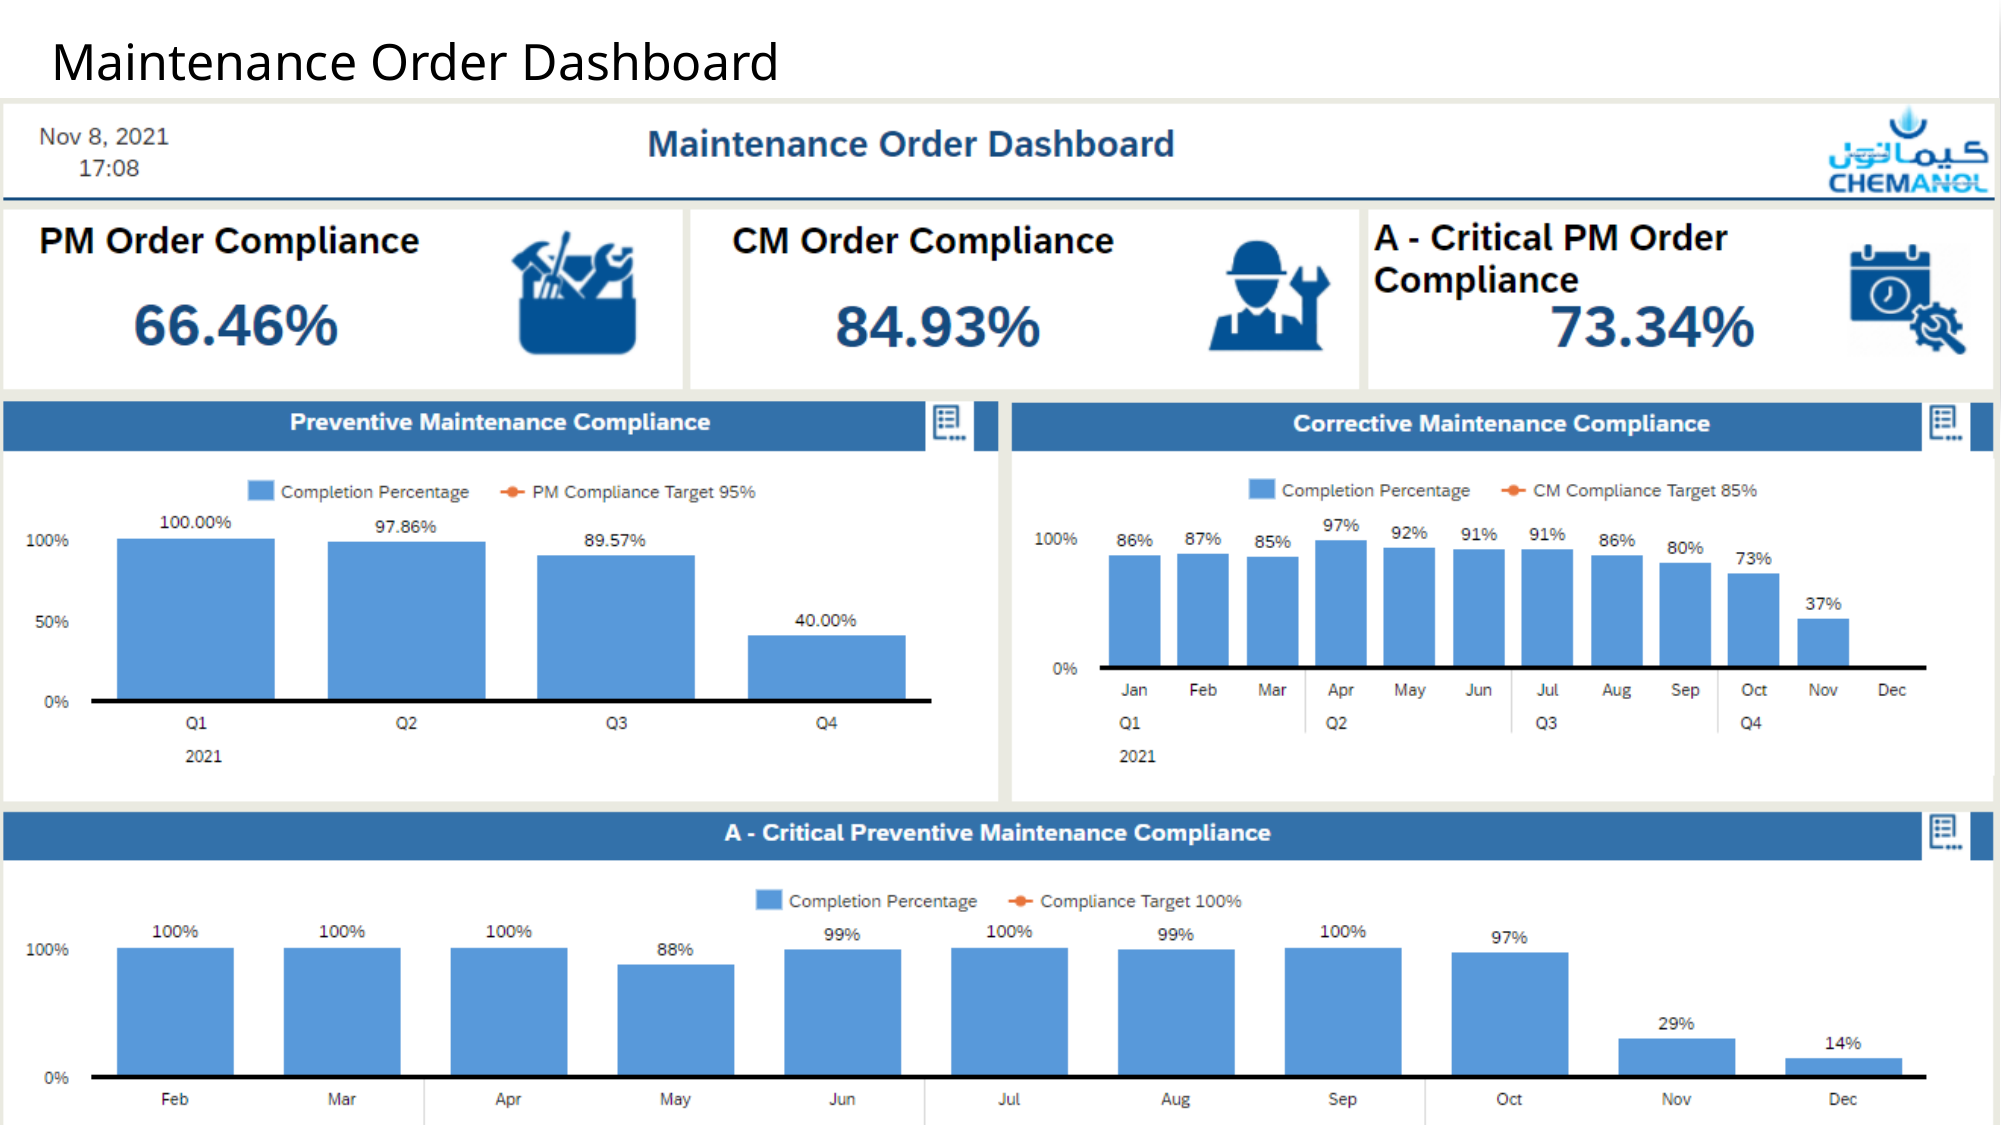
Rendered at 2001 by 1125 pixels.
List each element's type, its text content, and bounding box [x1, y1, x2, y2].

picture [0, 98, 2000, 1125]
text_box Maintenance Order Dashboard [36, 22, 1780, 98]
